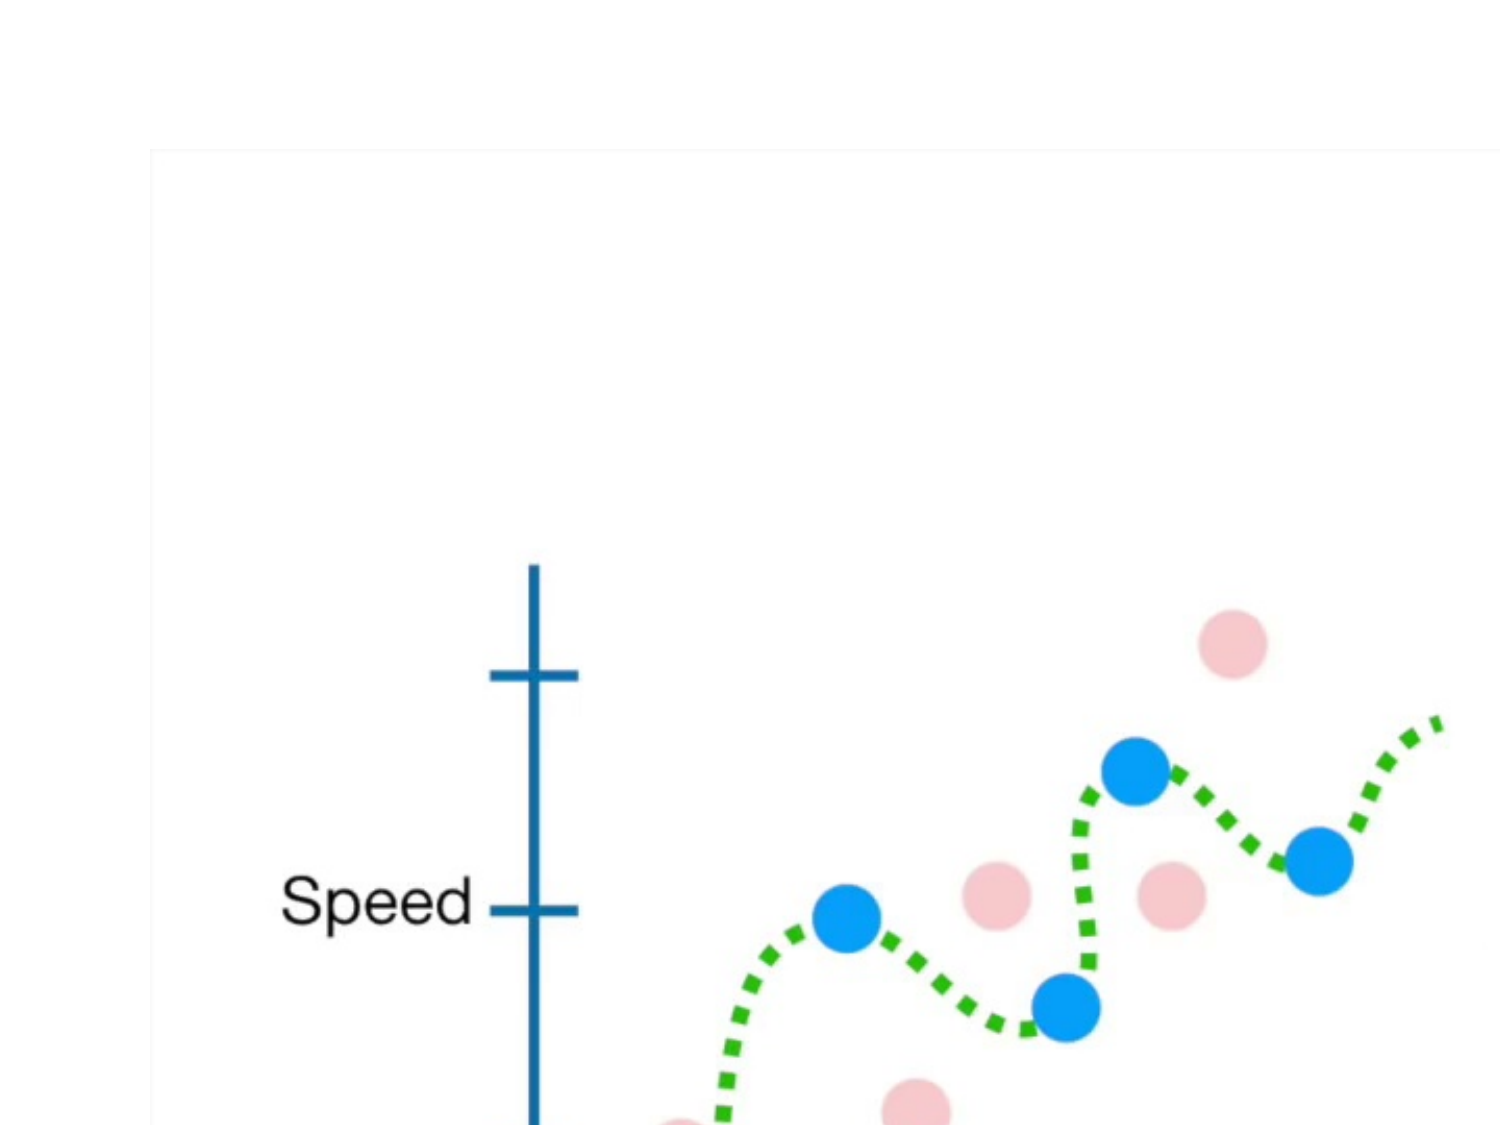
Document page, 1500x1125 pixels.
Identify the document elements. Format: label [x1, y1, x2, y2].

picture [149, 149, 1500, 1125]
